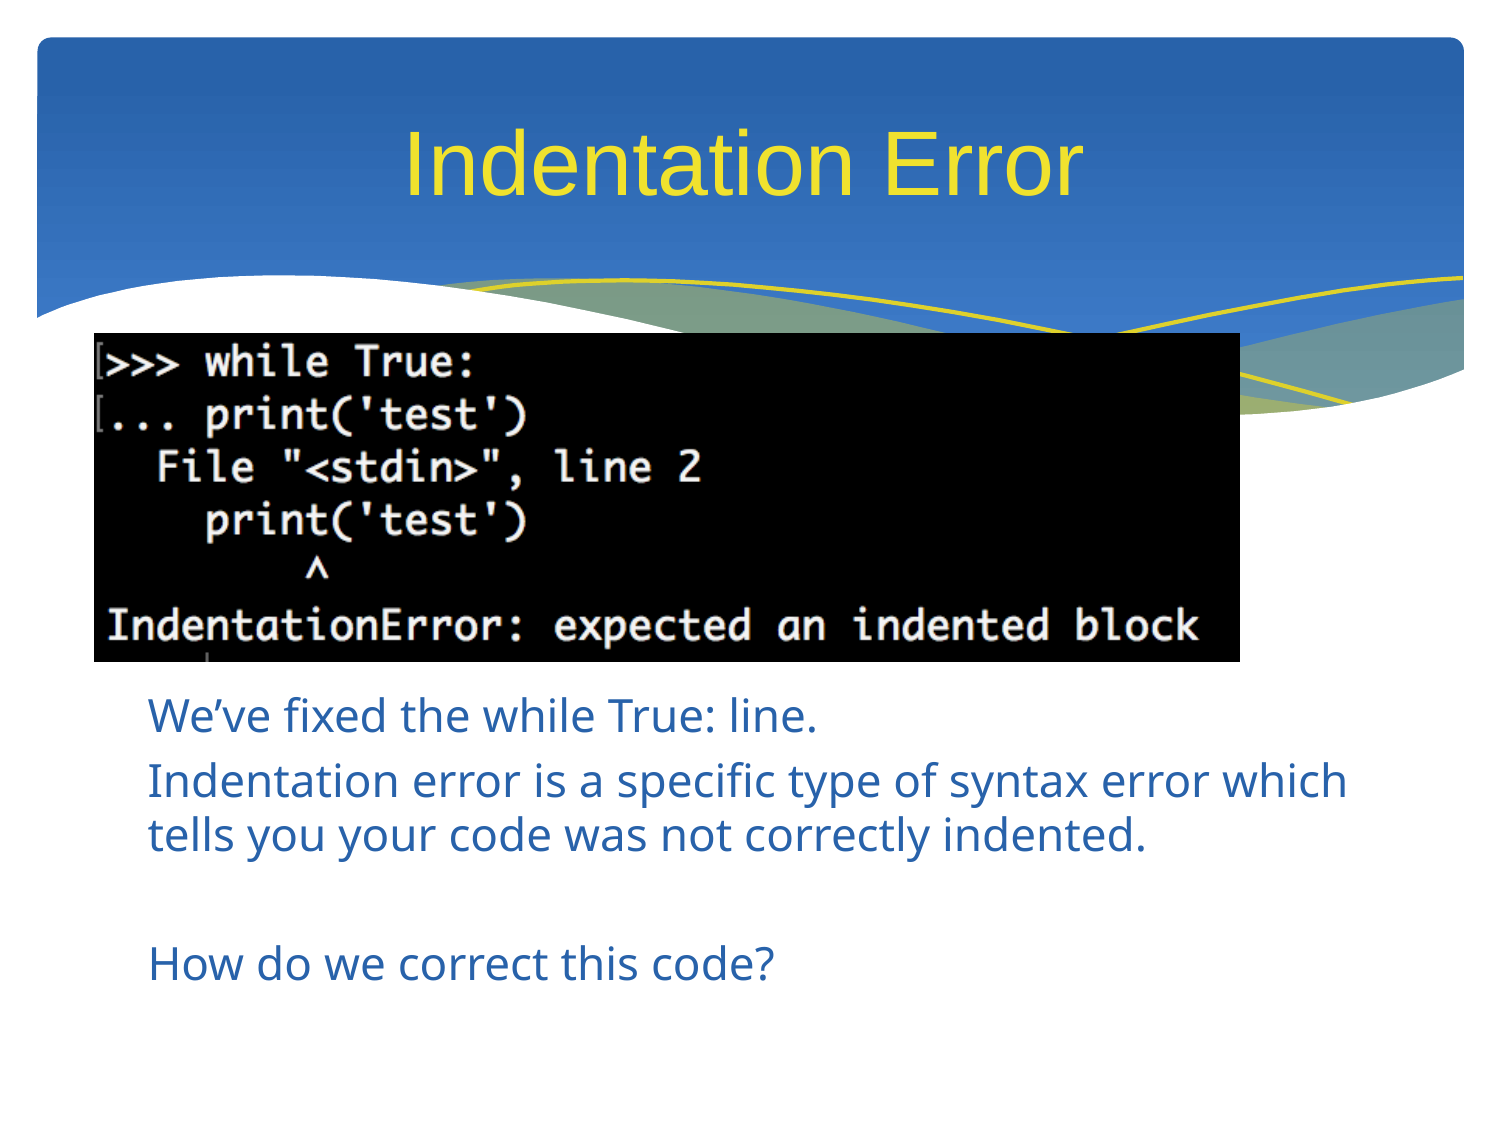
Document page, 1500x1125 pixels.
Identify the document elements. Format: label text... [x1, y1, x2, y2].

picture [94, 332, 1240, 662]
title Indentation Error [44, 55, 1445, 261]
text_box We’ve fixed the while True: line. Indentation error is a specific type of syntax error which tells you your code was not correctly indented. How do we correct this code? [82, 679, 1445, 1060]
